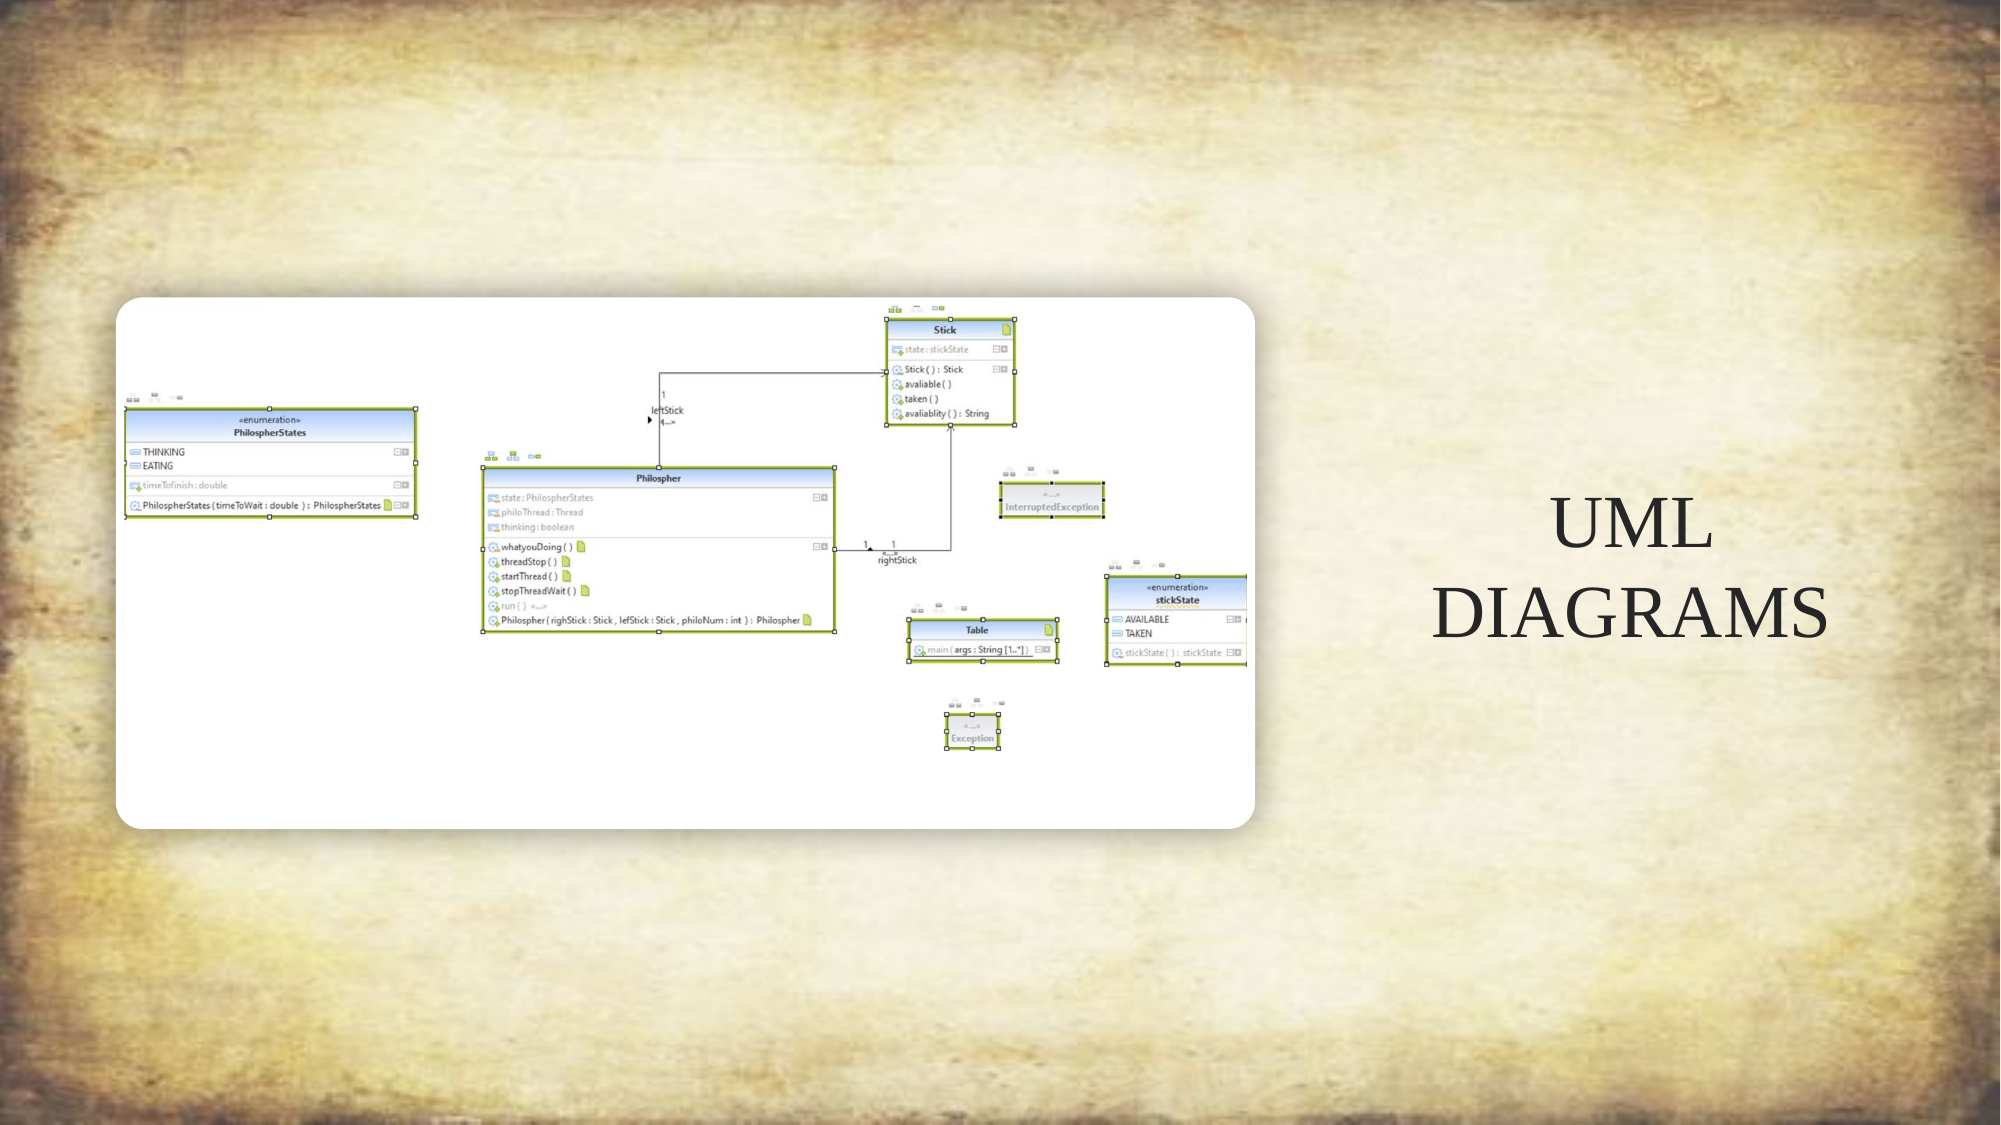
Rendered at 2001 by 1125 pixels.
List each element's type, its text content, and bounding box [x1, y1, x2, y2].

picture [0, 0, 2001, 1125]
title UML Diagrams [1327, 430, 1936, 695]
